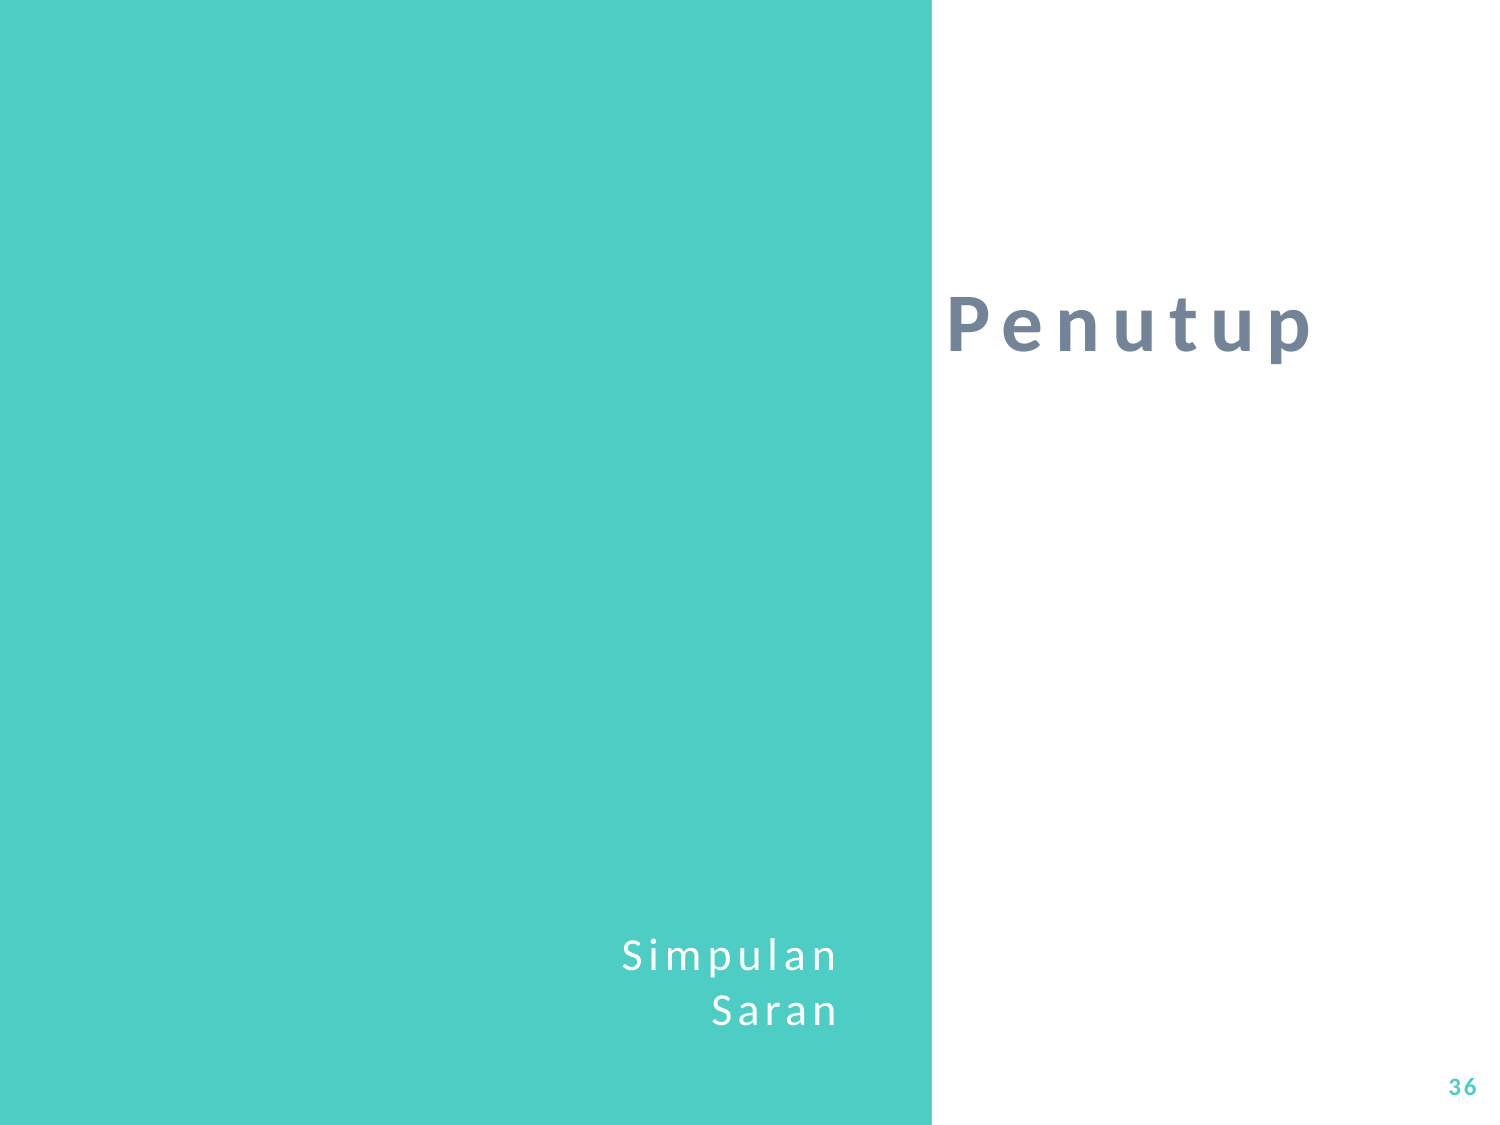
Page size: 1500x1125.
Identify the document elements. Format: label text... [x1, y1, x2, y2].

text_box [0, 0, 931, 1125]
text_box Simpulan Saran [619, 922, 846, 1035]
title Penutup [944, 266, 1328, 457]
slide_number 36 [1444, 1069, 1484, 1125]
text_box [931, 0, 1500, 1125]
